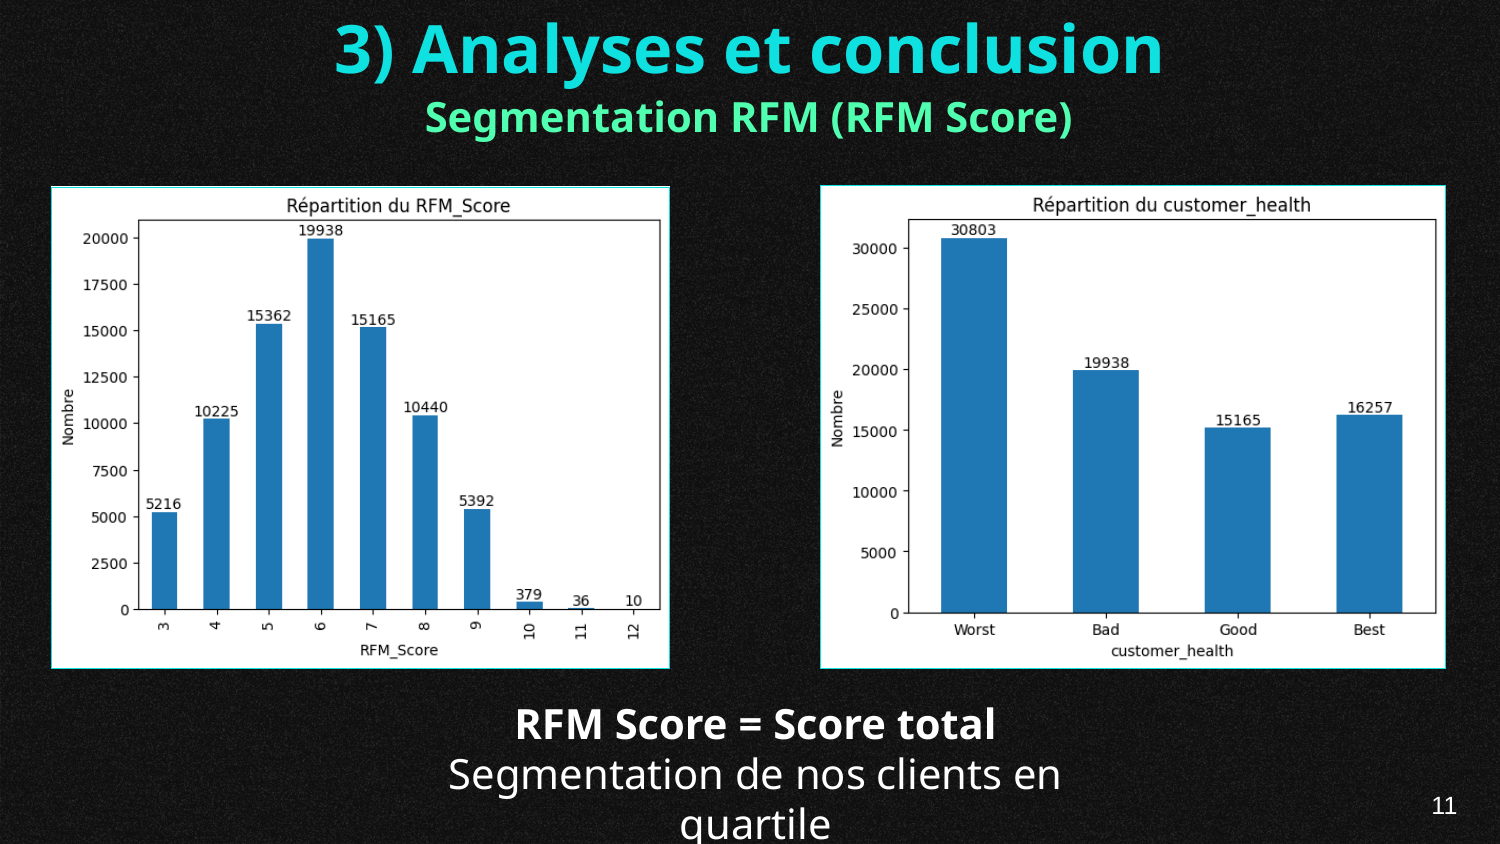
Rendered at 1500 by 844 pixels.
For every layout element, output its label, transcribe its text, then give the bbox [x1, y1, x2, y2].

picture [820, 185, 1446, 669]
picture [51, 186, 670, 669]
text_box RFM Score = Score total Segmentation de nos clients en quartile [360, 683, 1129, 844]
text_box 3) Analyses et conclusion [0, 0, 1500, 113]
text_box Segmentation RFM (RFM Score) [0, 75, 1499, 154]
